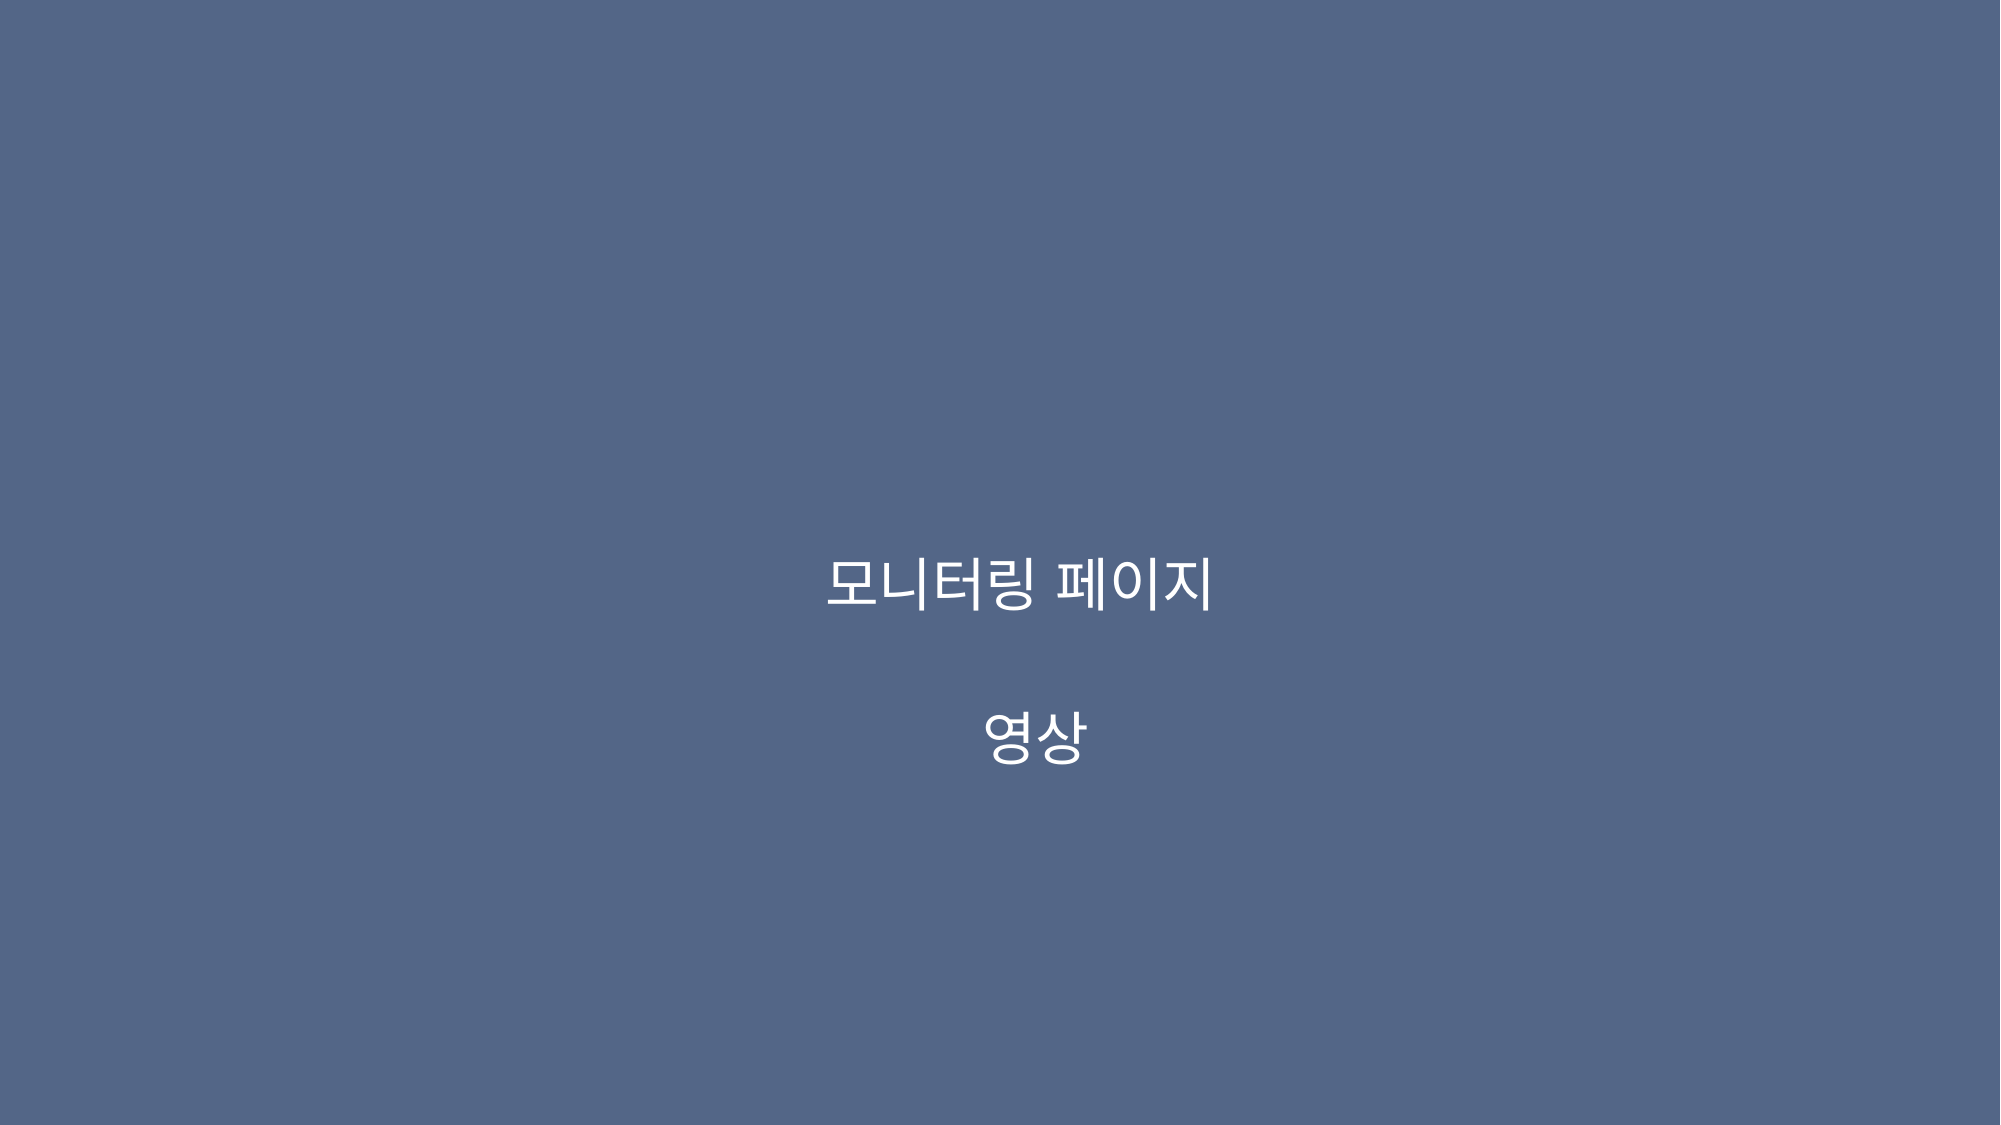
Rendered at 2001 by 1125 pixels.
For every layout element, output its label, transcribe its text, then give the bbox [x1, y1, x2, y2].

text_box 모니터링 페이지 영상 [775, 456, 1267, 676]
text_box [0, 0, 2000, 1125]
